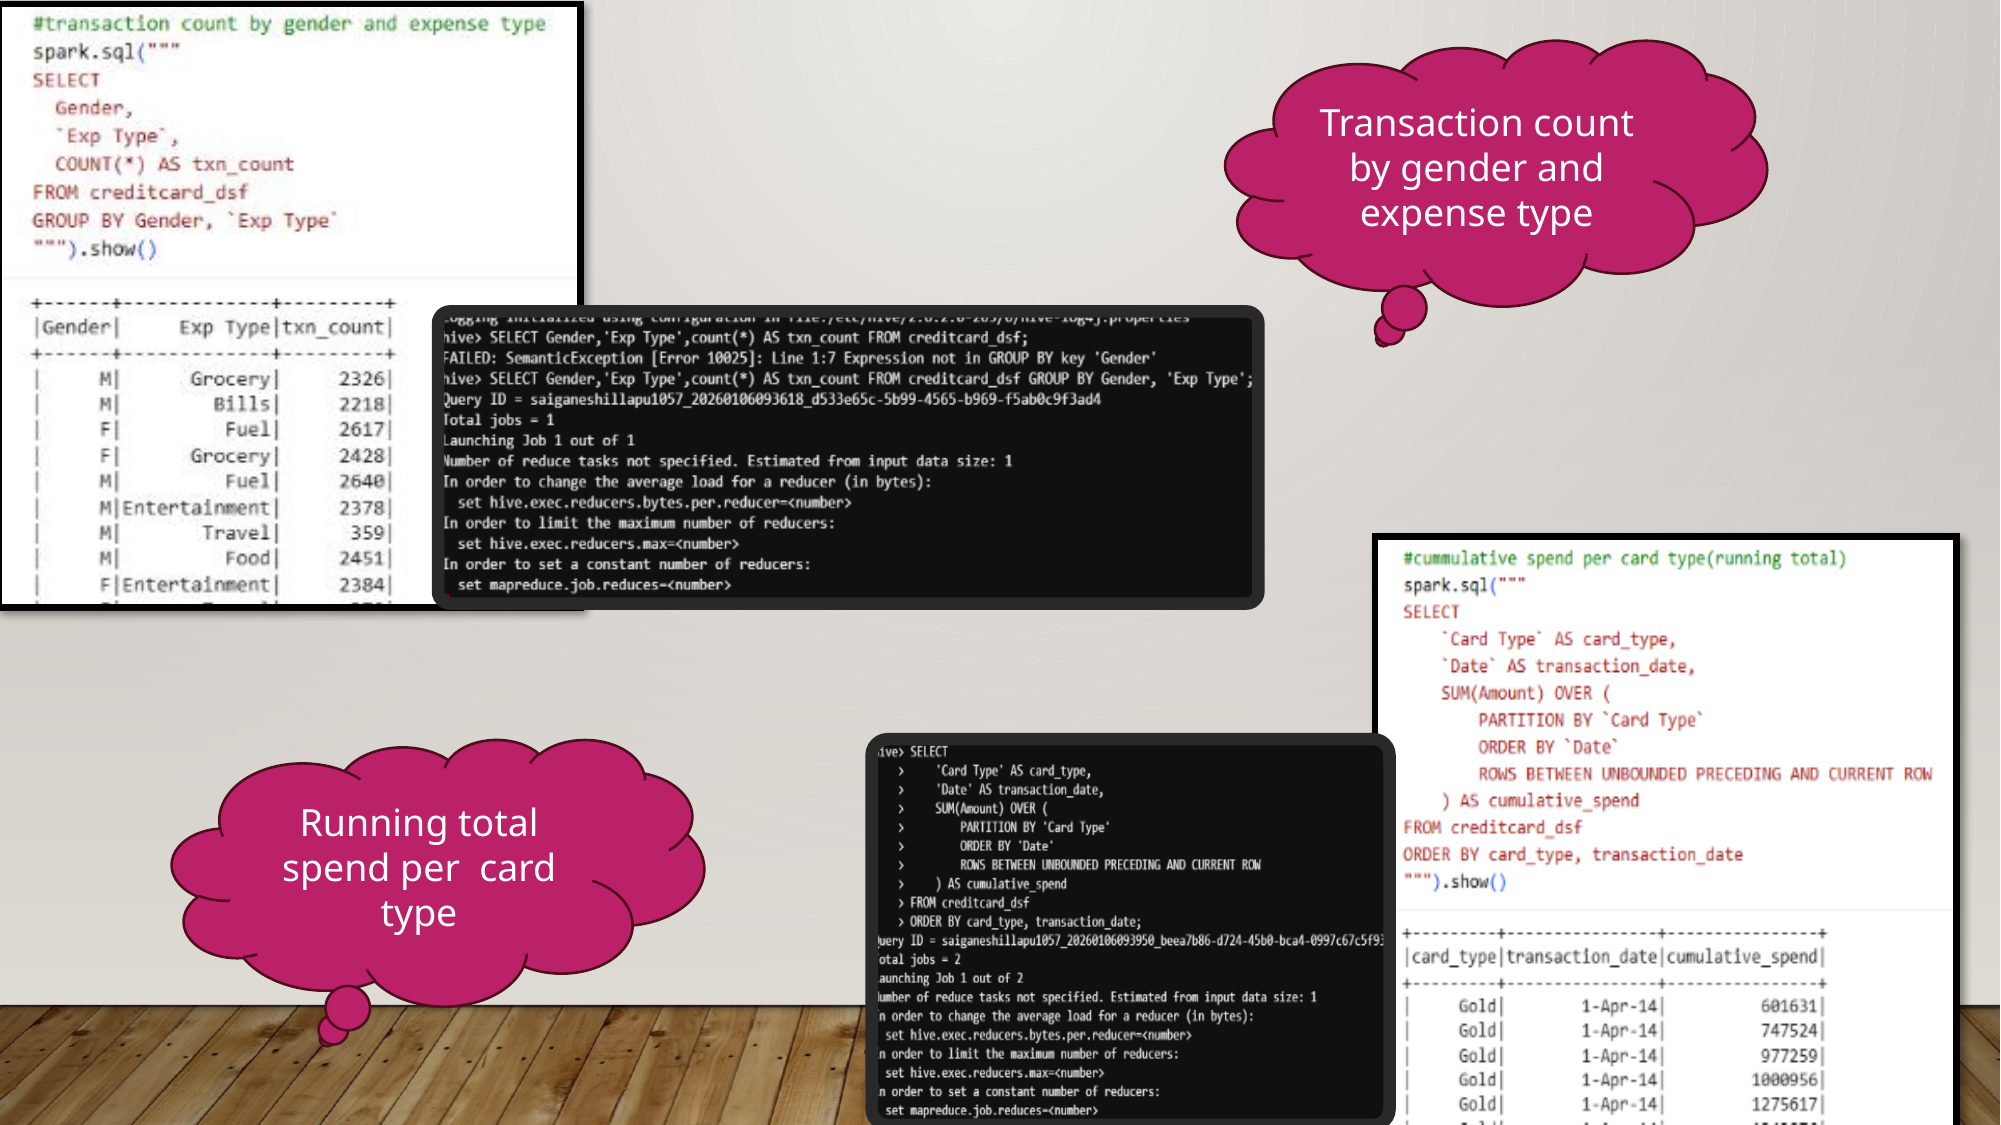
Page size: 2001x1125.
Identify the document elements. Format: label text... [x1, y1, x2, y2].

picture [1, 6, 1259, 605]
picture [0, 539, 1954, 1125]
text_box Transaction count by gender and expense type [1223, 39, 1769, 348]
picture [1960, 1005, 2000, 1125]
text_box Running total spend per card type [170, 738, 706, 1048]
